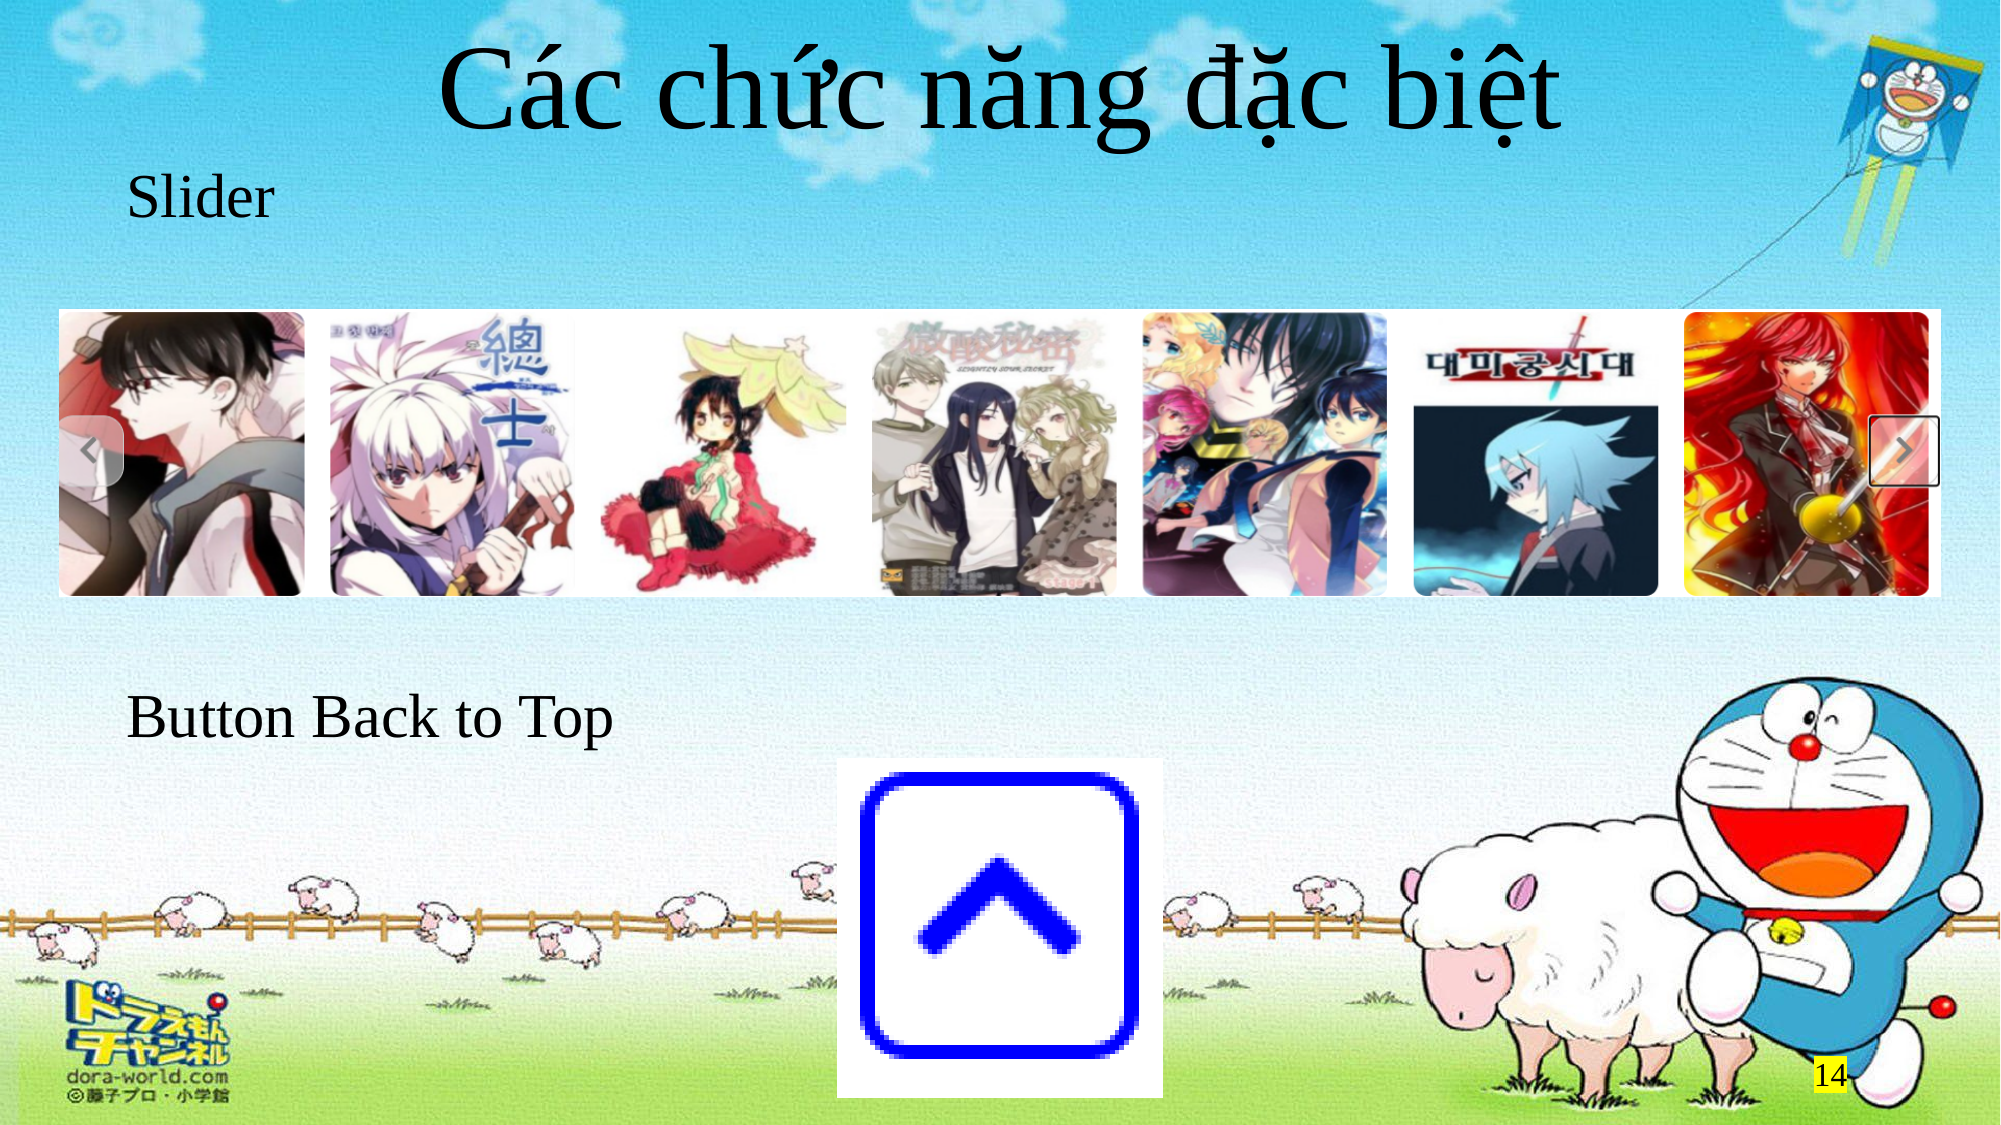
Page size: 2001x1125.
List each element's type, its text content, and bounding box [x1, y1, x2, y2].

text_box Button Back to Top [111, 667, 658, 758]
picture [0, 0, 2001, 1125]
slide_number 14 [1412, 1042, 1863, 1103]
text_box Slider [111, 147, 680, 238]
text_box Các chức năng đặc biệt [0, 0, 2000, 160]
